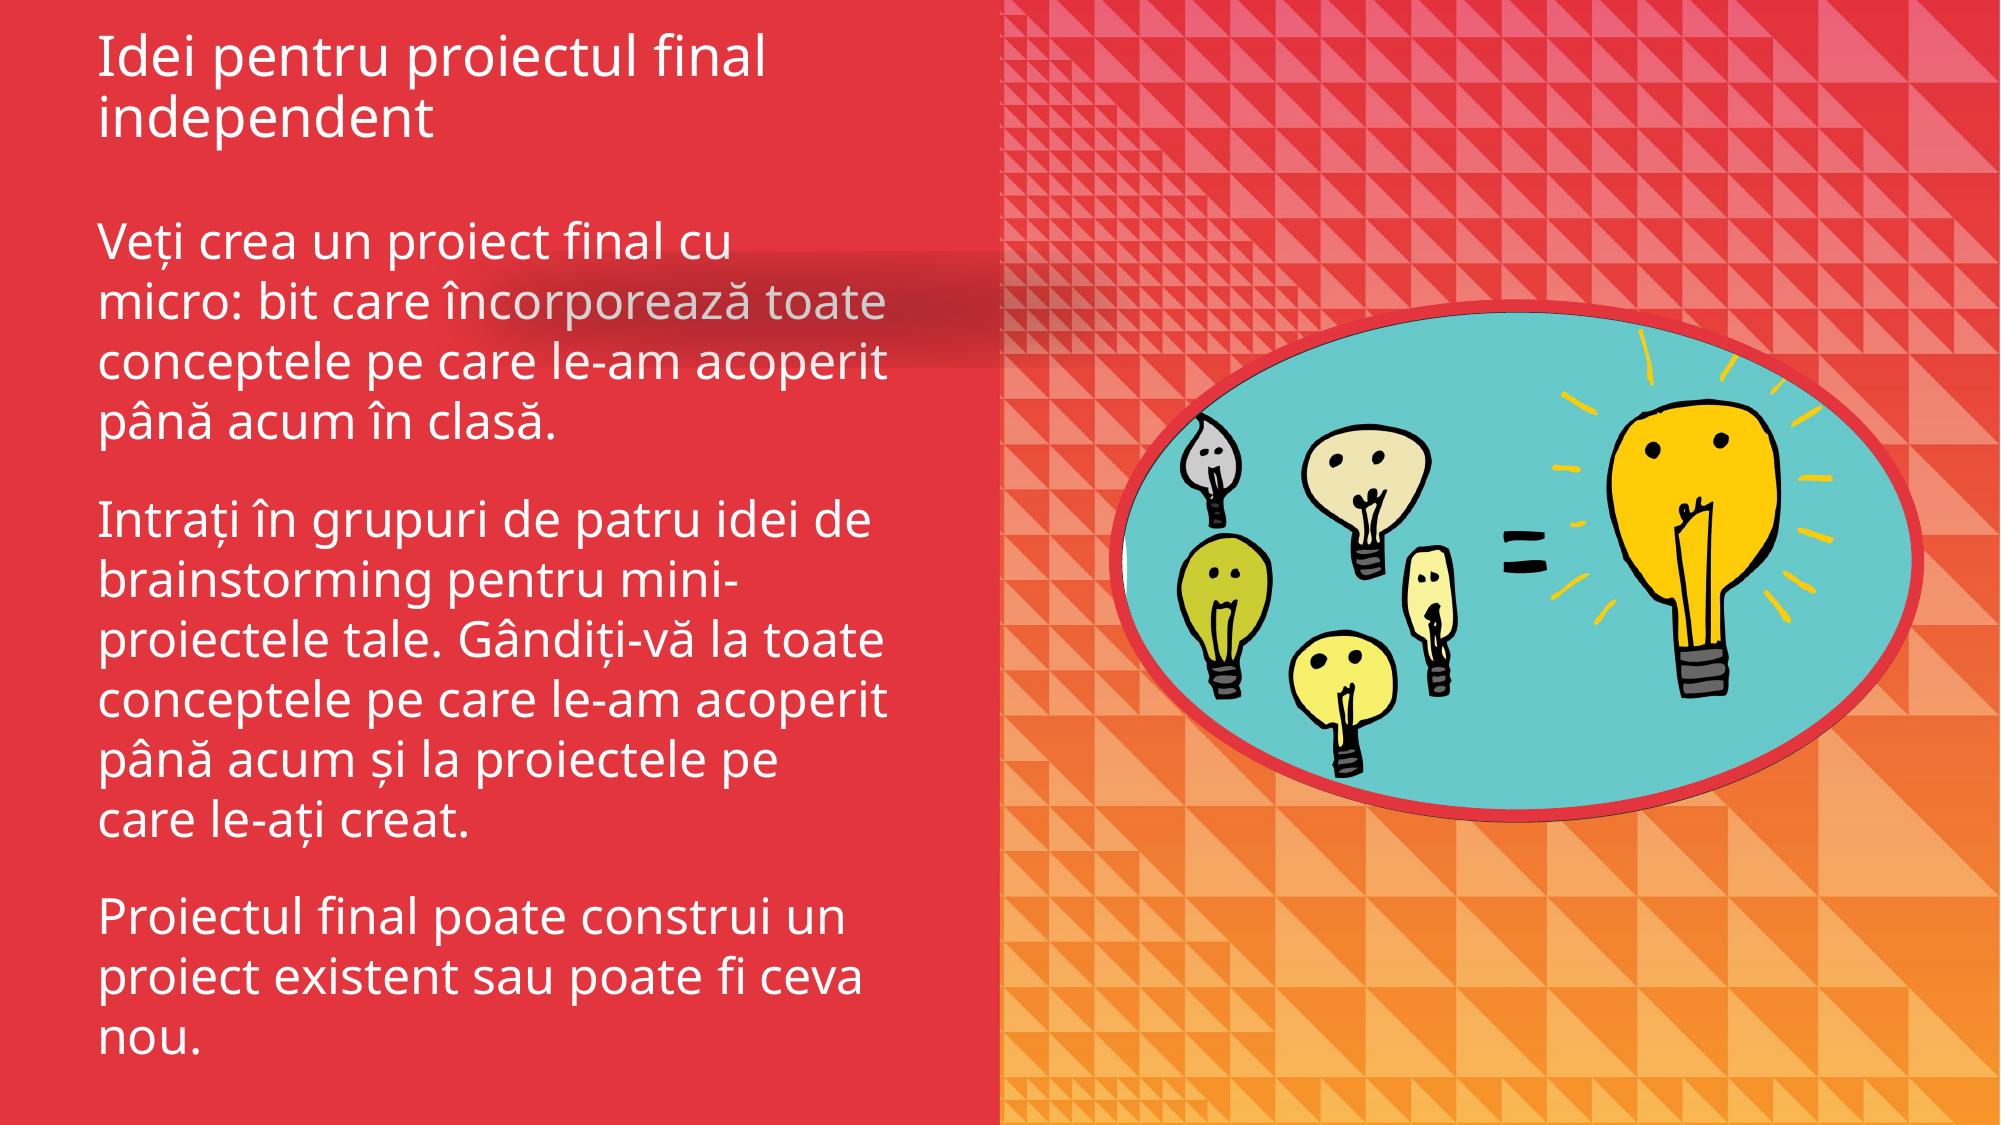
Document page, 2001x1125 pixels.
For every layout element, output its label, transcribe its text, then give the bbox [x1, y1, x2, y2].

picture [999, 0, 2000, 1125]
list Veți crea un proiect final cu micro: bit care încorporează toate conceptele pe care le-am acoperit până acum în clasă. Intrați în grupuri de patru idei de brainstorming pentru mini-proiectele tale. Gândiți-vă la toate conceptele pe care le-am acoperit până acum și la proiectele pe care le-ați creat. Proiectul final poate construi un proiect existent sau poate fi ceva nou. [82, 202, 907, 1096]
title Idei pentru proiectul final independent [82, 20, 907, 158]
